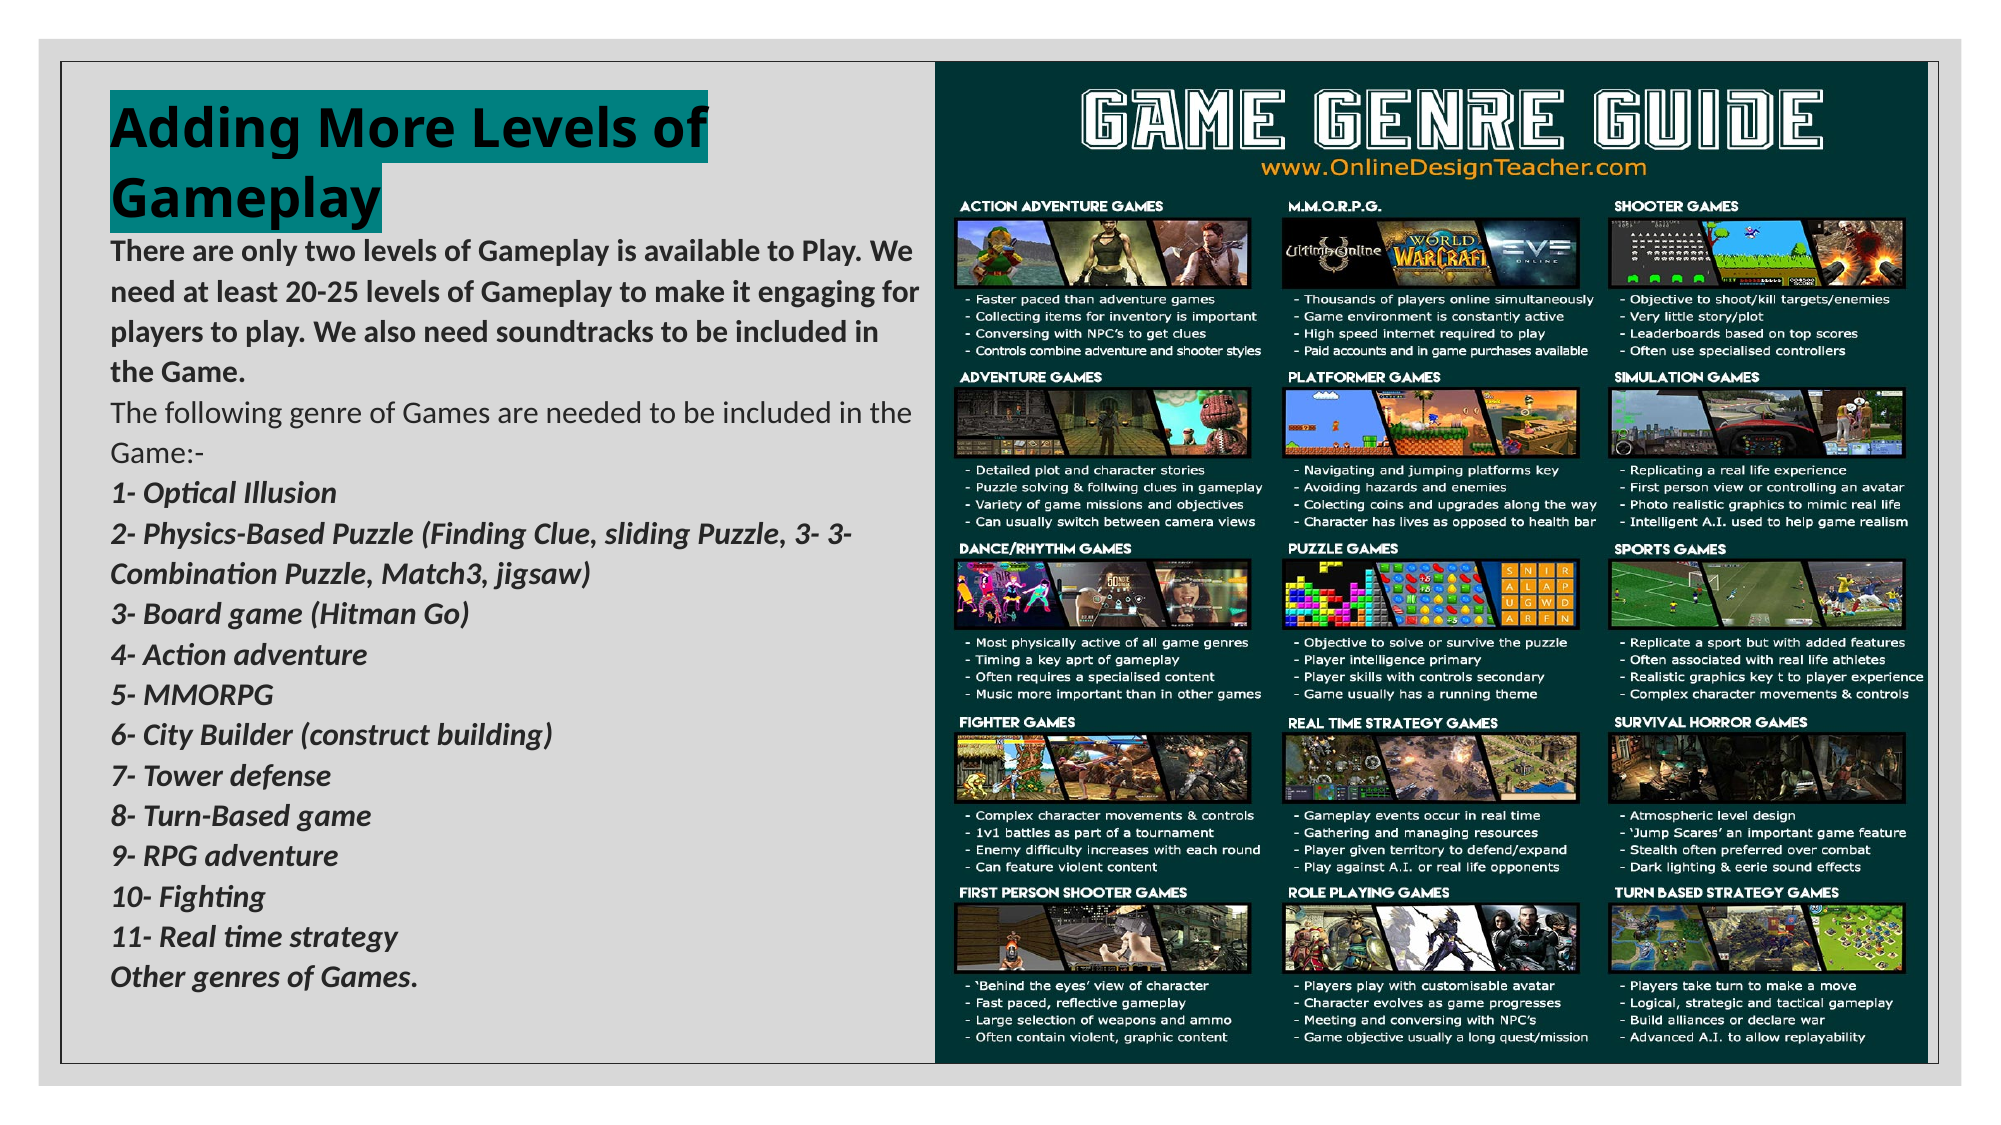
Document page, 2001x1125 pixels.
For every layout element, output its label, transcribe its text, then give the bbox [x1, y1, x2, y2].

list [935, 62, 1928, 1063]
title Adding More Levels of Gameplay There are only two levels of Gameplay is available to Play. We need at least 20-25 levels of Gameplay to make it engaging for players to play. We also need soundtracks to be included in the Game. The following genre of Games are needed to be included in the Game:- 1- Optical Illusion 2- Physics-Based Puzzle (Finding Clue, sliding Puzzle, 3- 3-Combination Puzzle, Match3, jigsaw) 3- Board game (Hitman Go) 4- Action adventure 5- MMORPG 6- City Builder (construct building) 7- Tower defense 8- Turn-Based game 9- RPG adventure 10- Fighting 11- Real time strategy Other genres of Games. [95, 81, 929, 1044]
